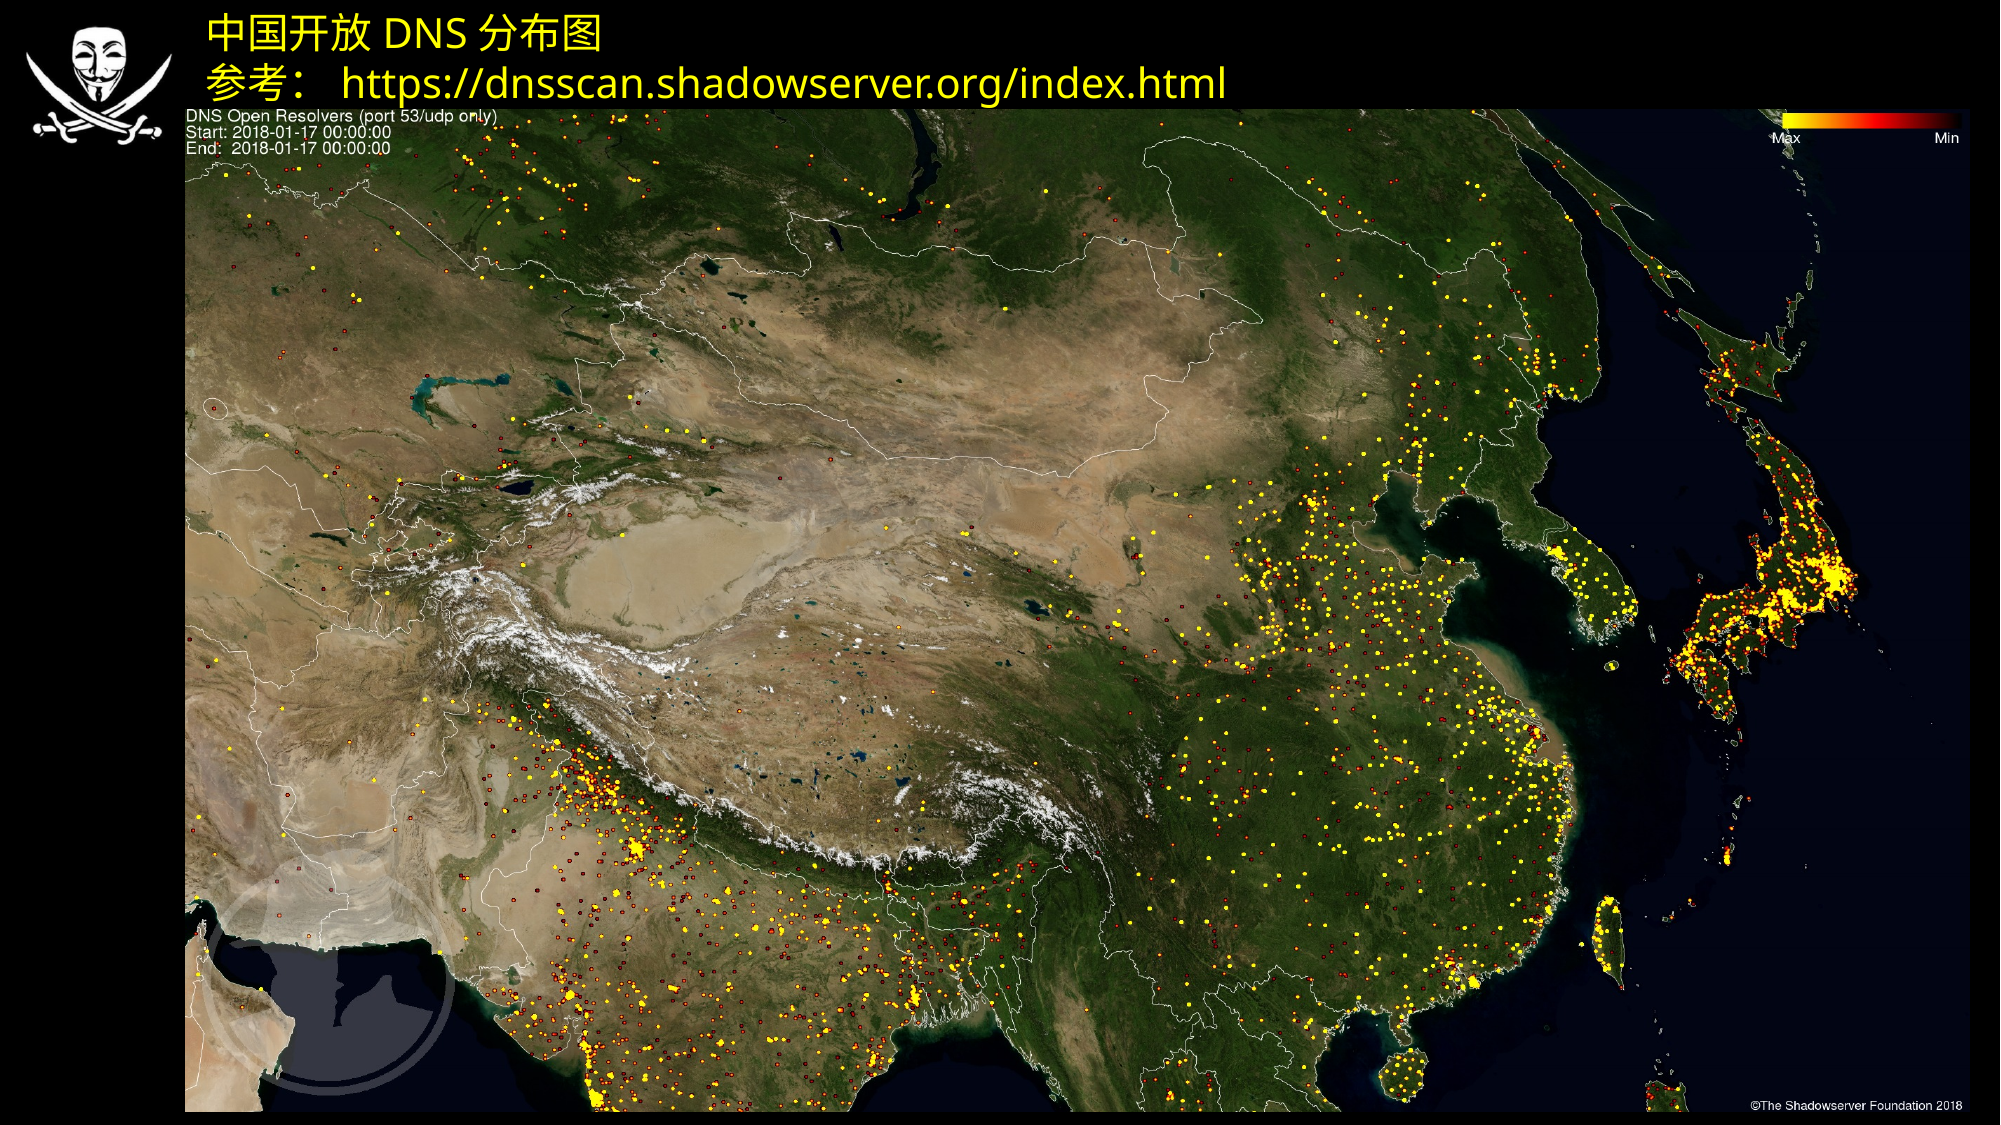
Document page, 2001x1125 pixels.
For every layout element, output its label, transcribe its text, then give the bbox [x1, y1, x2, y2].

text_box 中国开放DNS分布图 参考：https://dnsscan.shadowserver.org/index.html [190, 0, 1243, 109]
picture [24, 23, 173, 145]
picture [185, 109, 1970, 1112]
